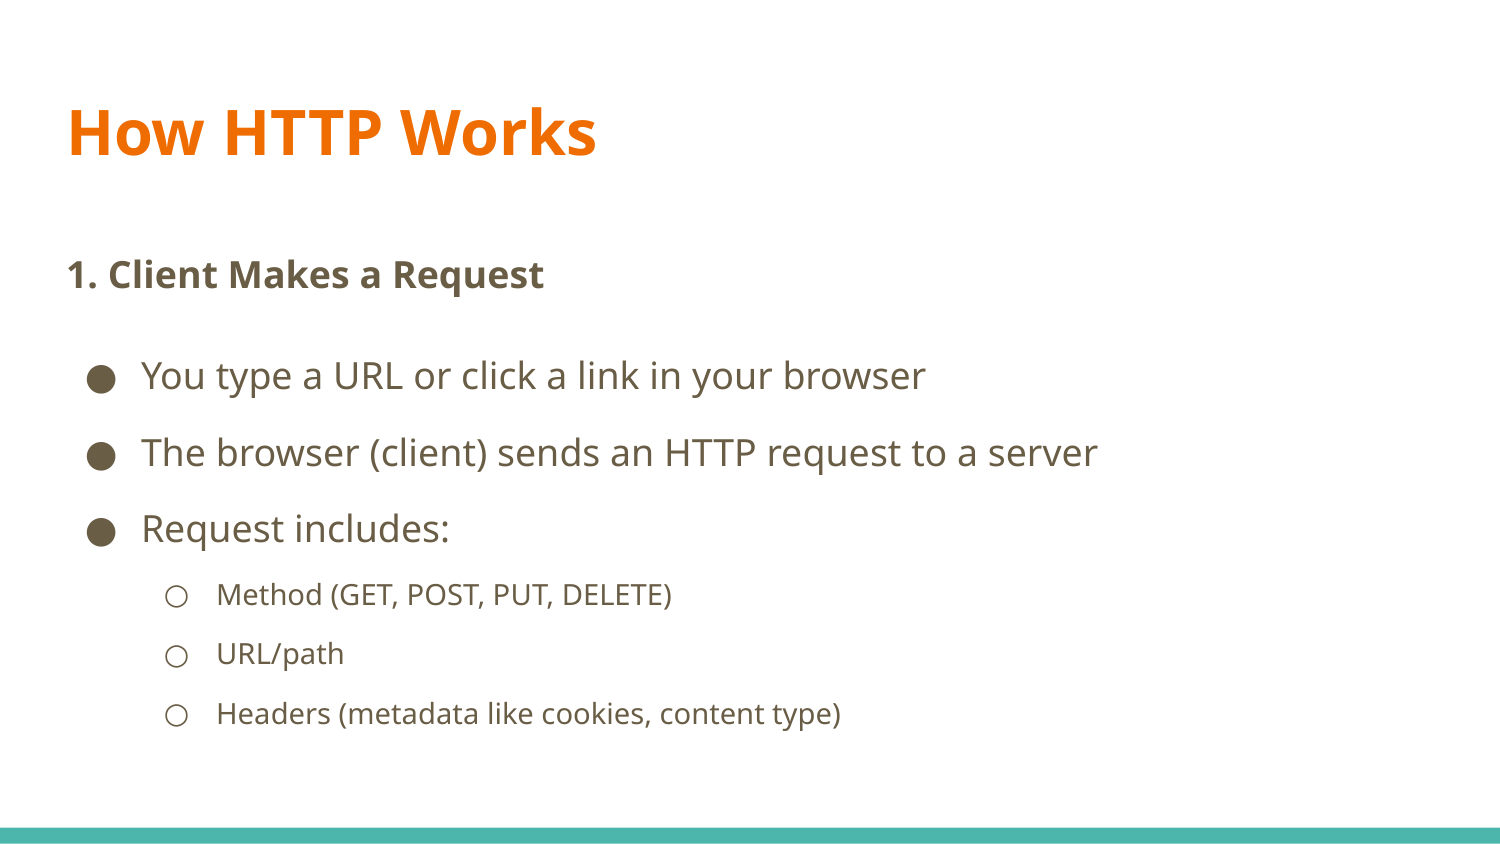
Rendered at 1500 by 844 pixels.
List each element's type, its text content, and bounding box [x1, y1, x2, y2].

title How HTTP Works [51, 72, 1449, 189]
list 1. Client Makes a Request You type a URL or click a link in your browser The browser (client) sends an HTTP request to a server Request includes: Method (GET, POST, PUT, DELETE) URL/path Headers (metadata like cookies, content type) [51, 207, 1369, 751]
